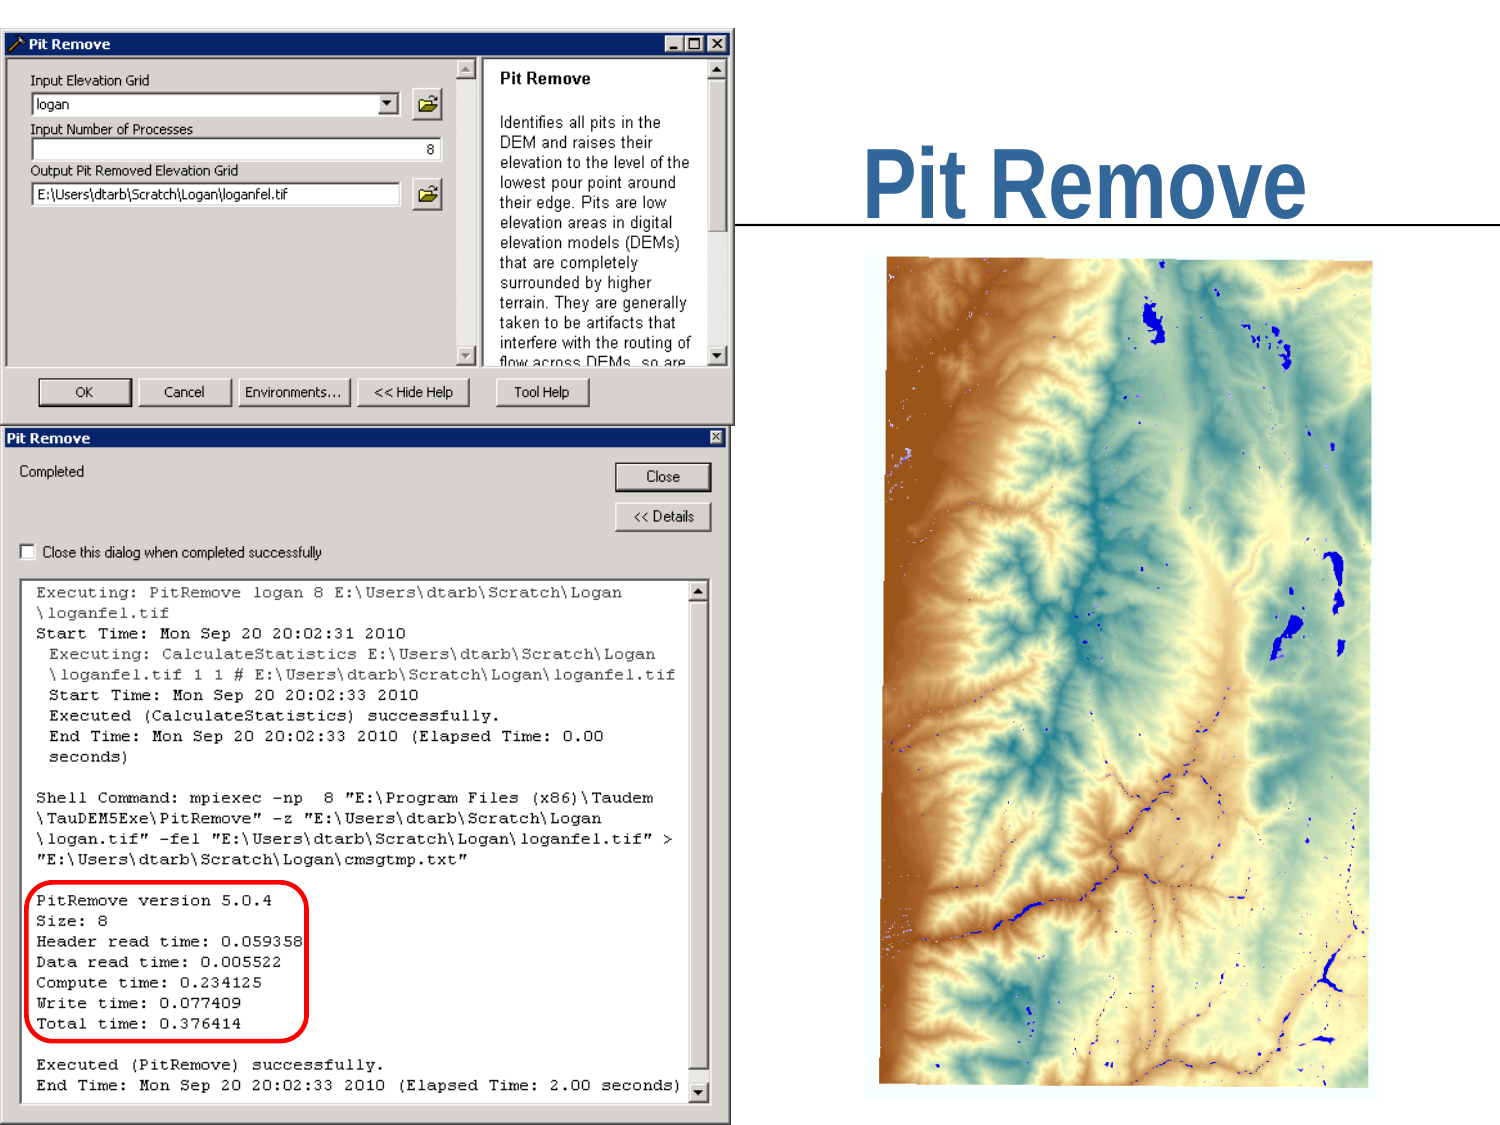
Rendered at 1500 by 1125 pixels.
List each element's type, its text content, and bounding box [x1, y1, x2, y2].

picture [863, 248, 1378, 1101]
title Pit Remove [846, 99, 1463, 288]
picture [0, 28, 735, 1125]
